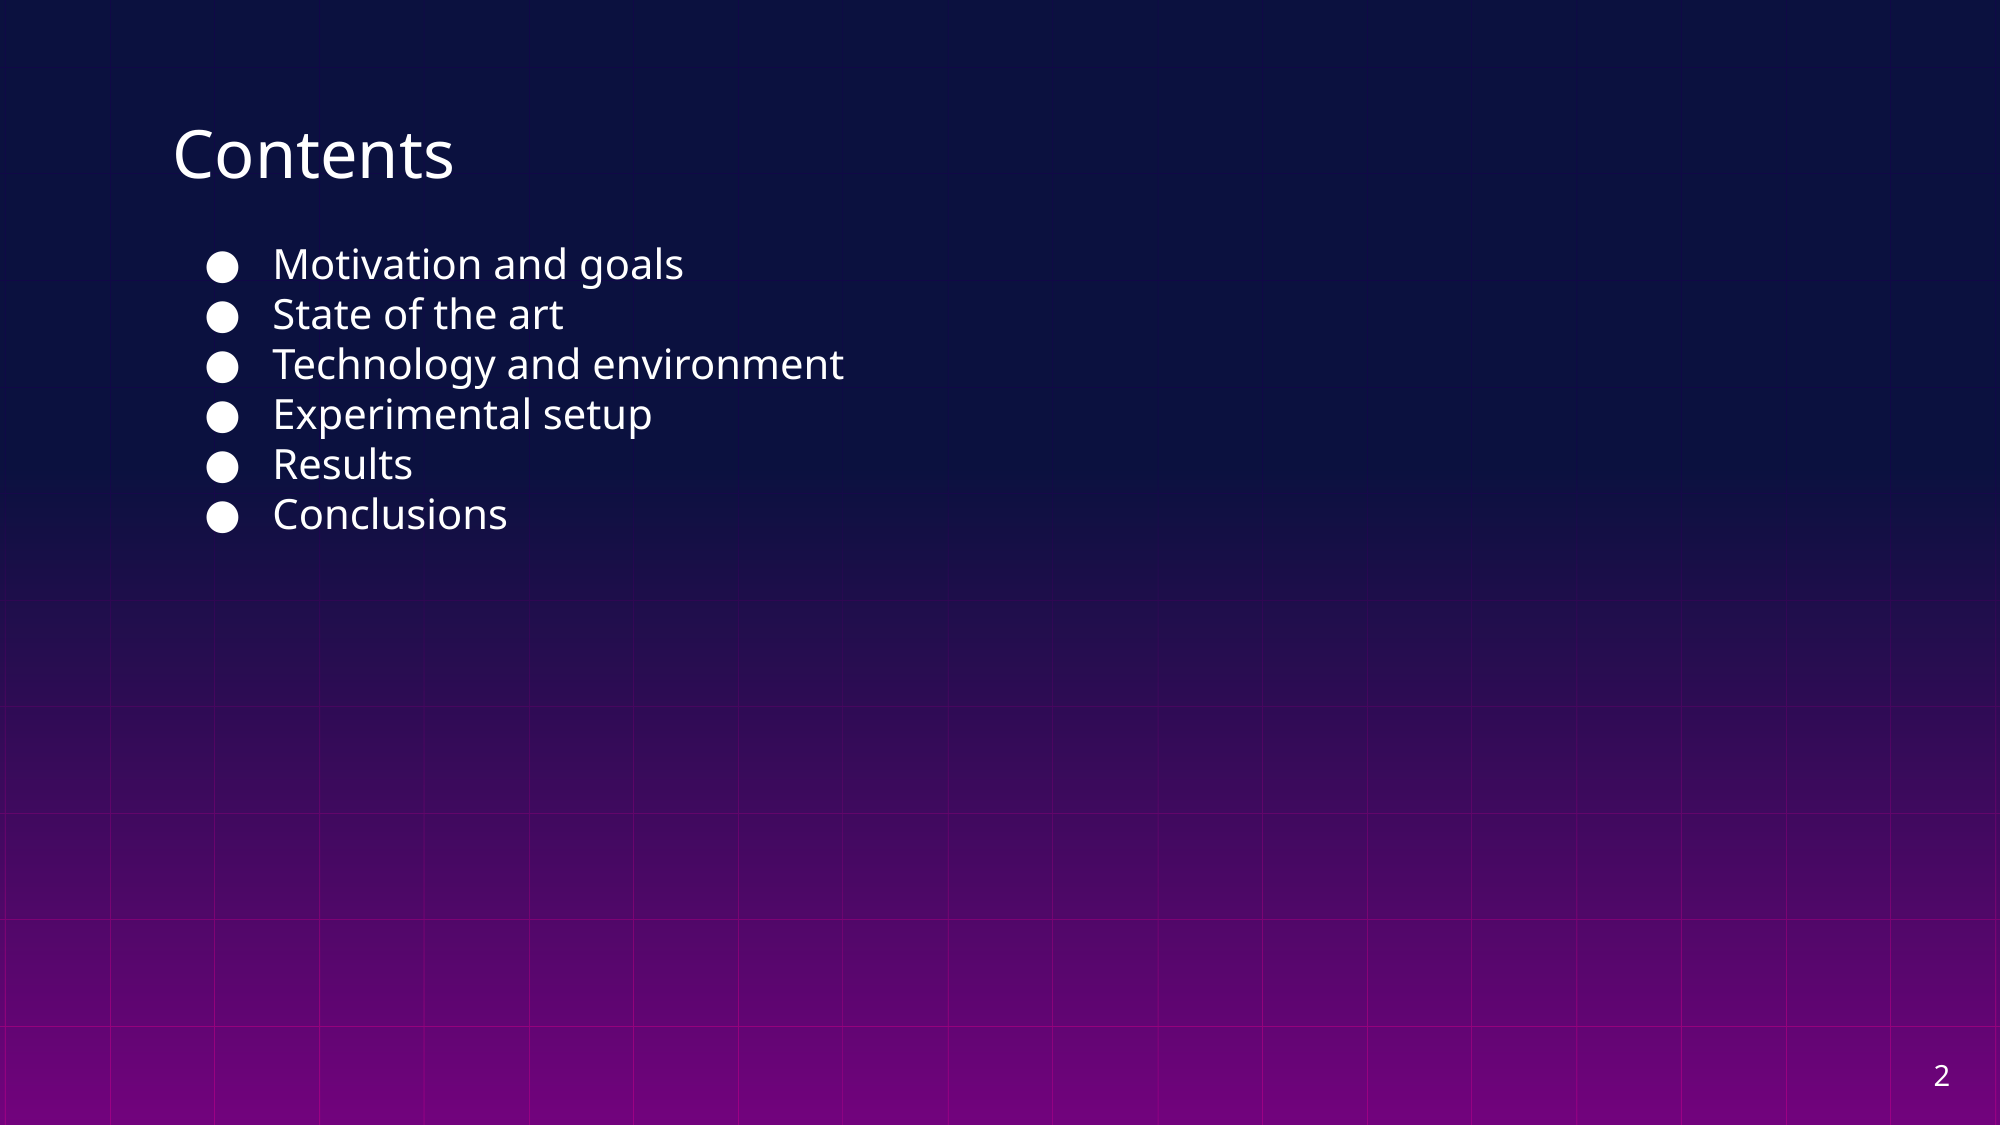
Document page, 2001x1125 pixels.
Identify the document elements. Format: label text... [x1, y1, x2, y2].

list Motivation and goals State of the art Technology and environment Experimental setup Results Conclusions [157, 222, 1478, 873]
title Contents [157, 97, 1843, 223]
picture [0, 0, 2000, 1125]
text_box 2 [1918, 1049, 1962, 1100]
